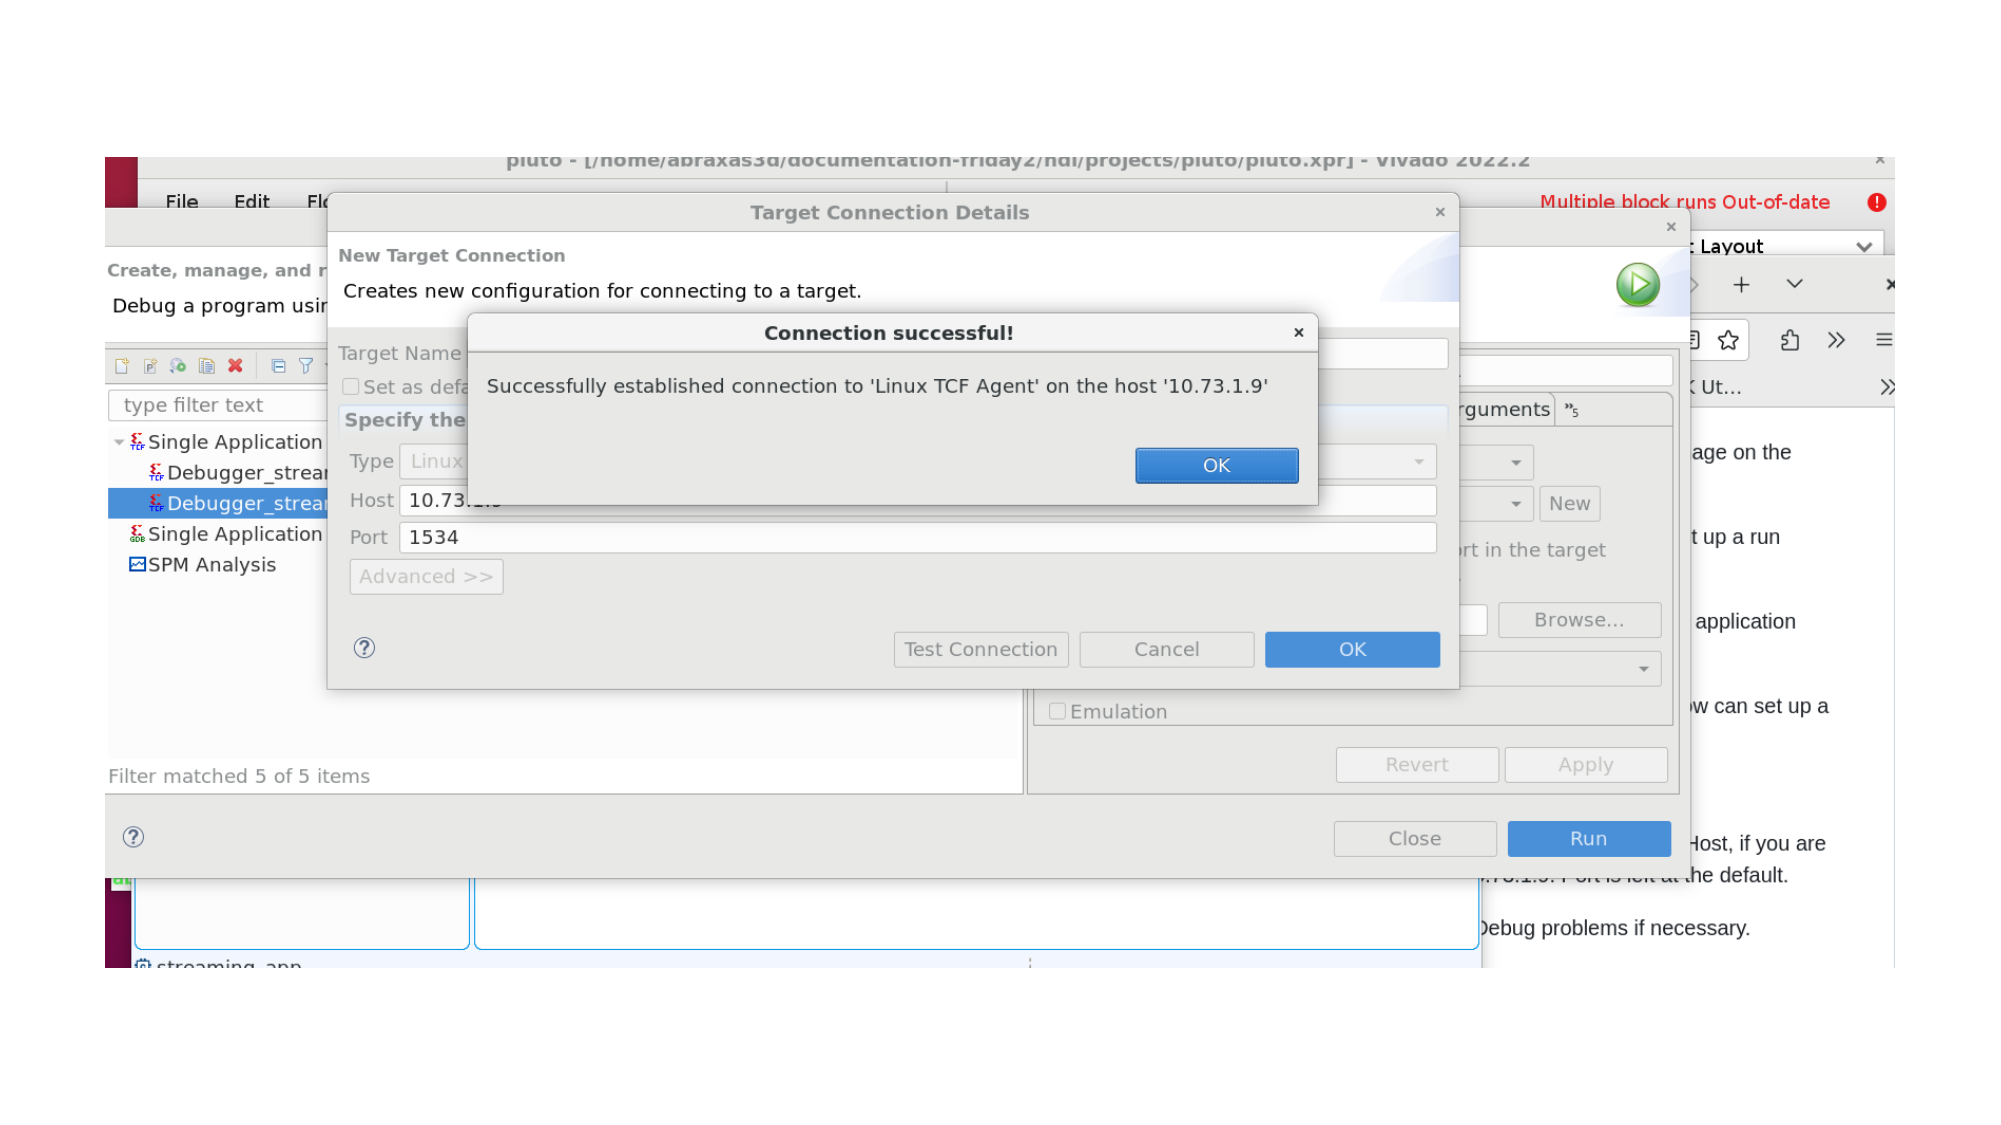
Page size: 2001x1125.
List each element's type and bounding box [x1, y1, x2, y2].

picture [104, 157, 1895, 968]
